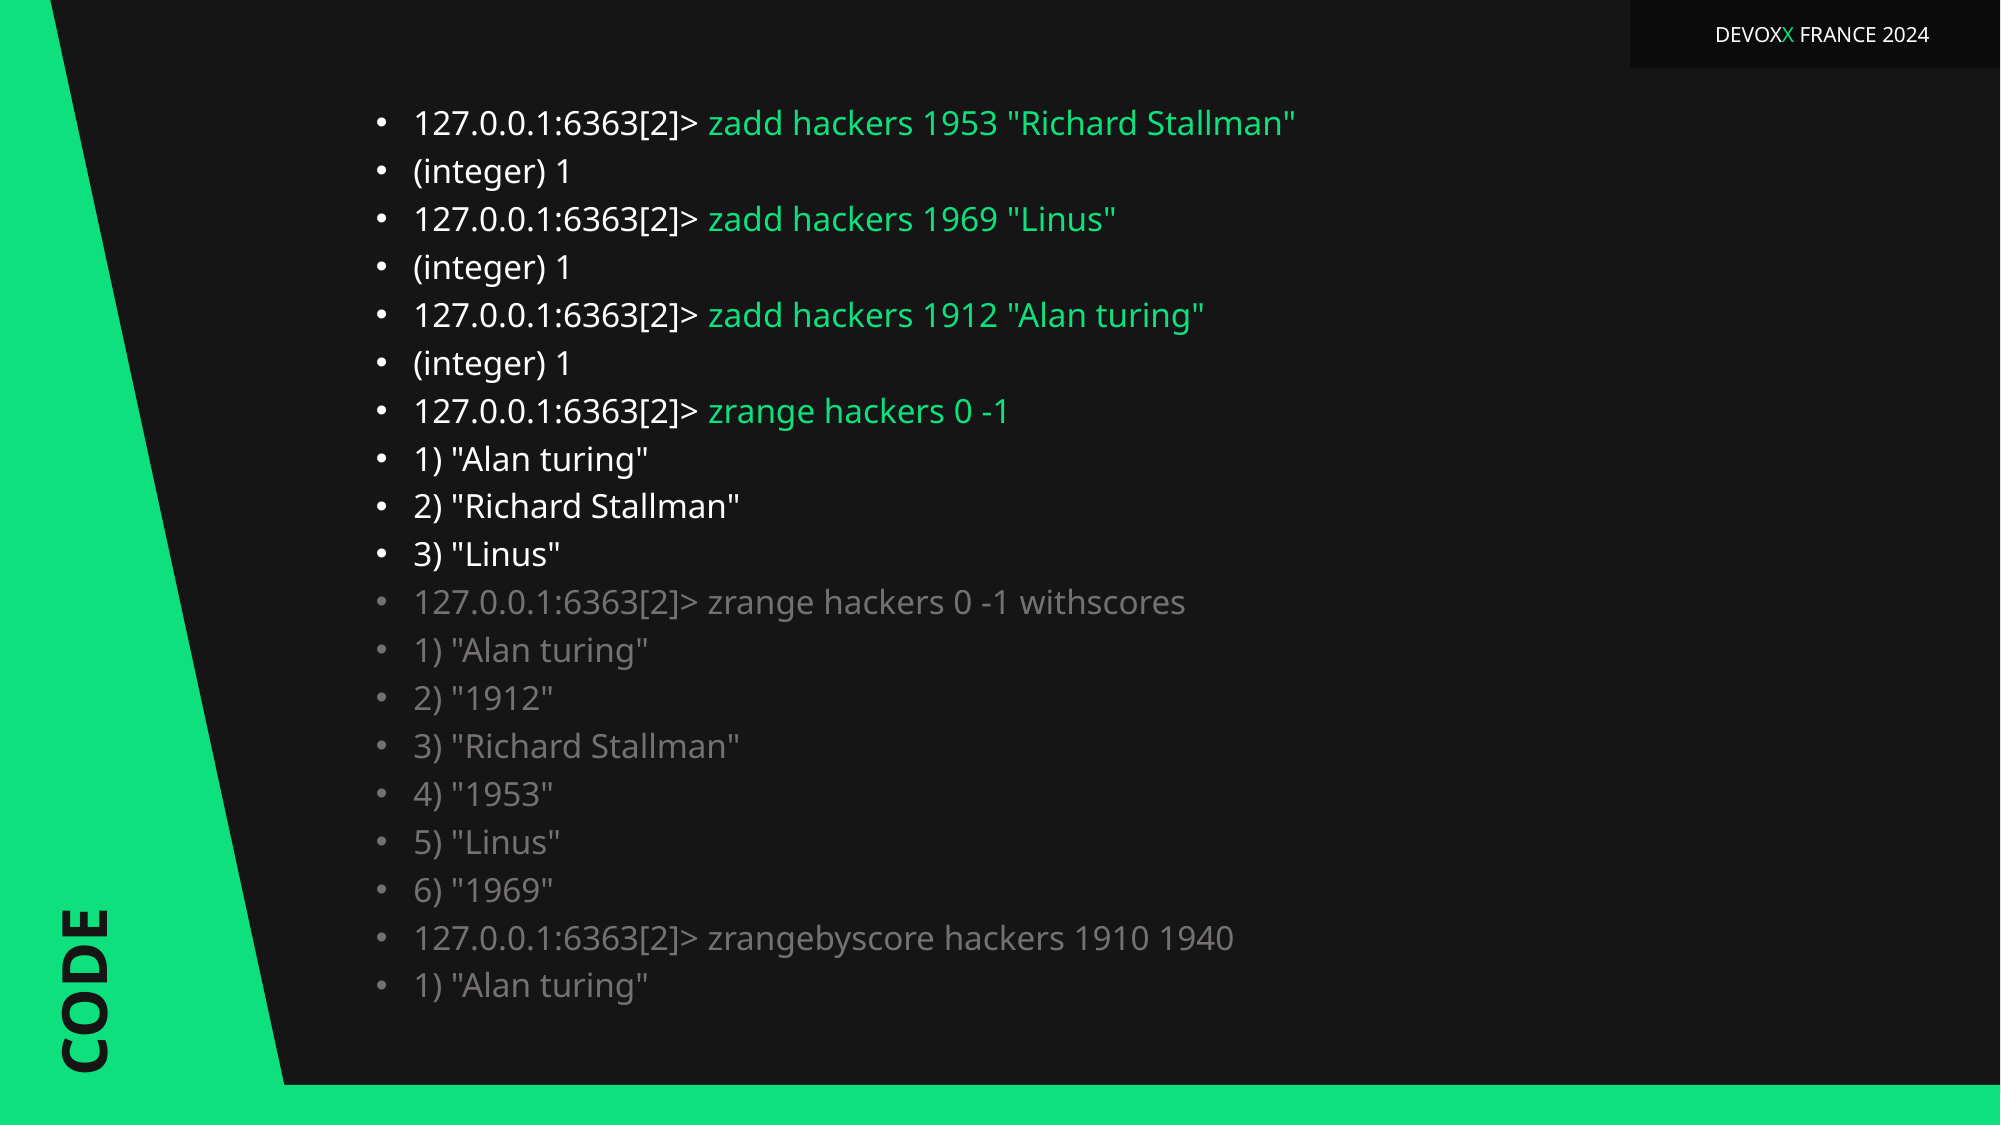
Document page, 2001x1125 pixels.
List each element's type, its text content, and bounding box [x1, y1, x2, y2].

text_box DEVOXX FRANCE 2024 [1638, 14, 2000, 55]
text_box [1629, 0, 2000, 69]
text_box CODE [37, 455, 128, 1092]
text_box 127.0.0.1:6363[2]> zadd hackers 1953 "Richard Stallman" (integer) 1 127.0.0.1:6363[2]> zadd hackers 1969 "Linus" (integer) 1 127.0.0.1:6363[2]> zadd hackers 1912 "Alan turing" (integer) 1 127.0.0.1:6363[2]> zrange hackers 0 -1 1) "Alan turing" 2) "Richard Stallman" 3) "Linus" 127.0.0.1:6363[2]> zrange hackers 0 -1 withscores 1) "Alan turing" 2) "1912" 3) "Richard Stallman" 4) "1953" 5) "Linus" 6) "1969" 127.0.0.1:6363[2]> zrangebyscore hackers 1910 1940 1) "Alan turing" [361, 87, 1862, 1048]
